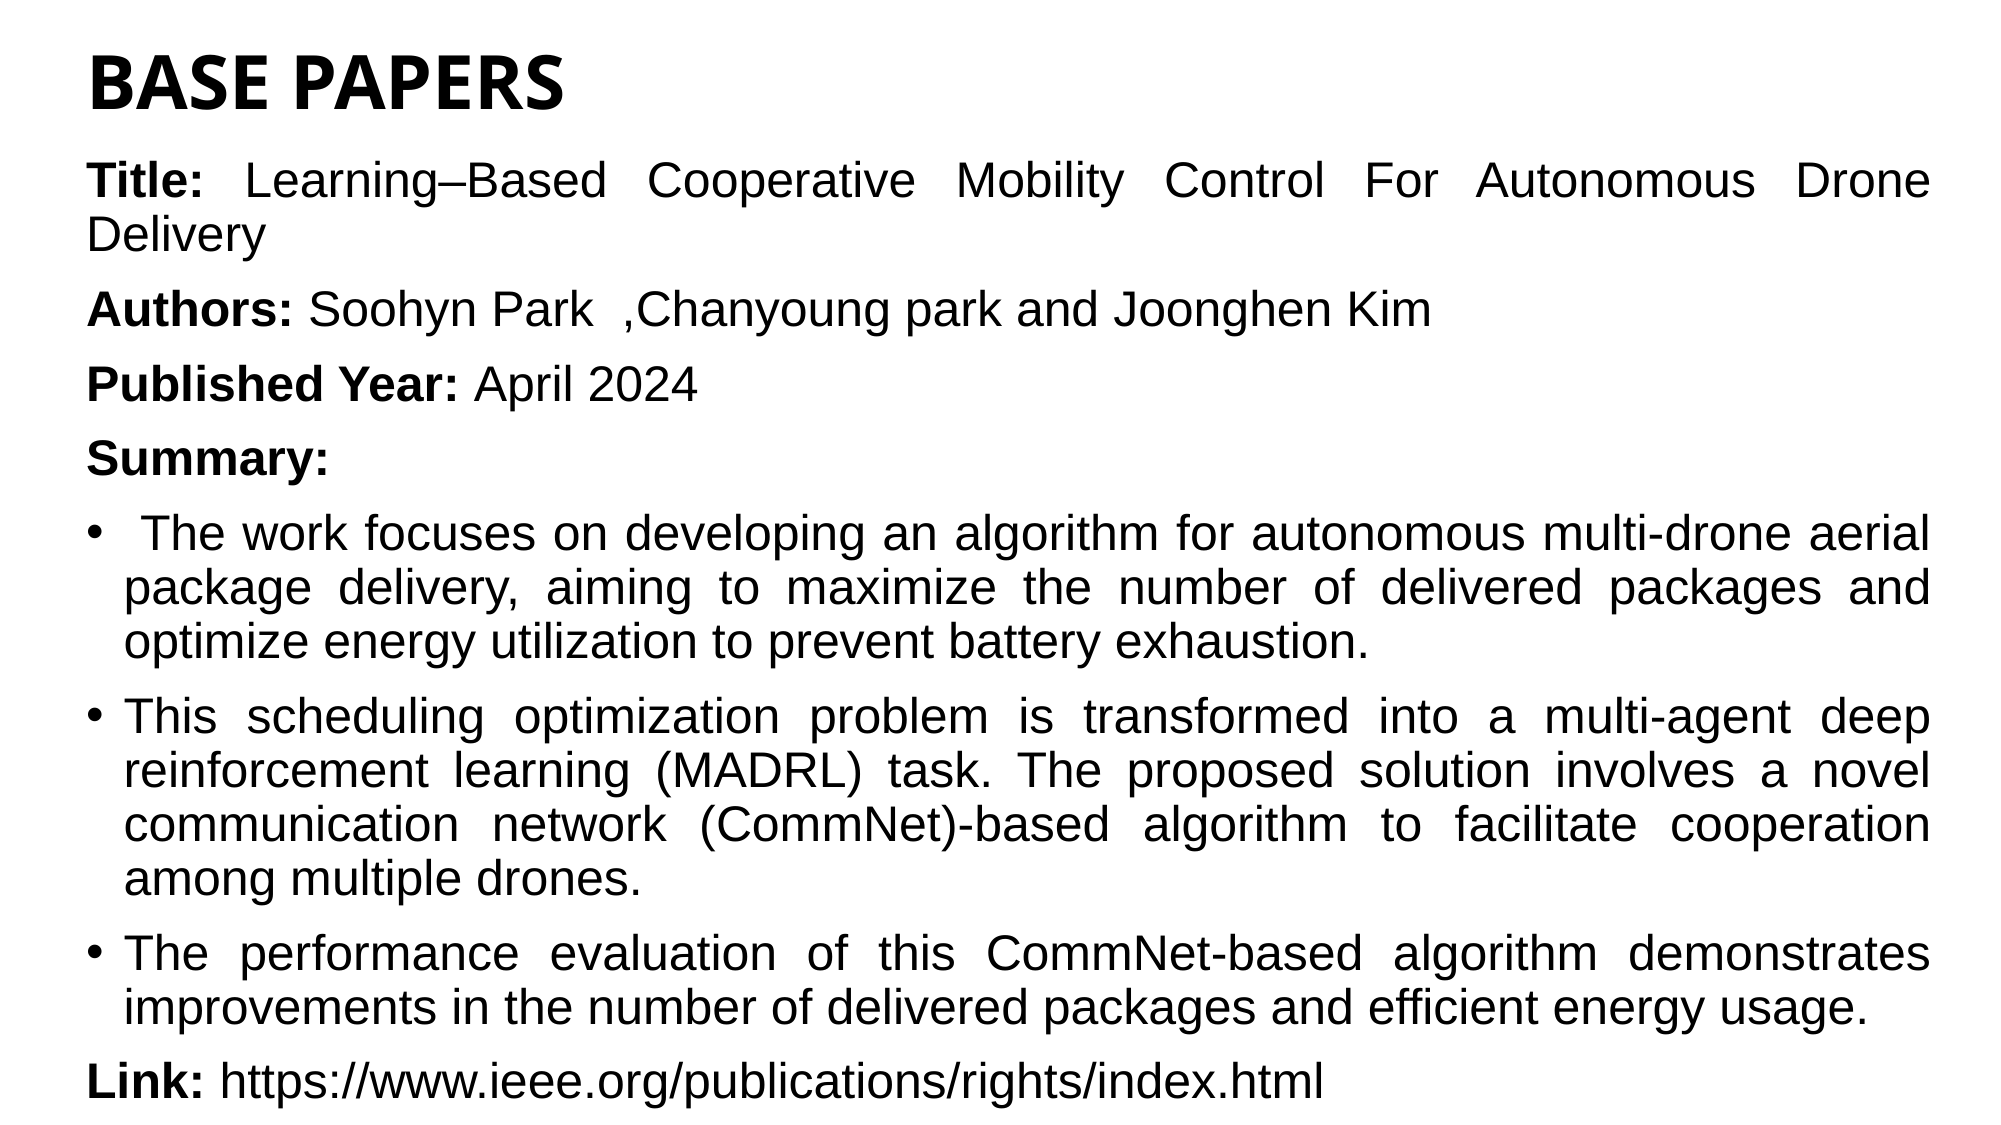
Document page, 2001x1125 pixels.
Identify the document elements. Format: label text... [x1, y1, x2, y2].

title BASE PAPERS [70, 24, 1911, 146]
list Title: Learning–Based Cooperative Mobility Control For Autonomous Drone Delivery Authors: Soohyn Park ,Chanyoung park and Joonghen Kim Published Year: April 2024 Summary: The work focuses on developing an algorithm for autonomous multi-drone aerial package delivery, aiming to maximize the number of delivered packages and optimize energy utilization to prevent battery exhaustion. This scheduling optimization problem is transformed into a multi-agent deep reinforcement learning (MADRL) task. The proposed solution involves a novel communication network (CommNet)-based algorithm to facilitate cooperation among multiple drones. The performance evaluation of this CommNet-based algorithm demonstrates improvements in the number of delivered packages and efficient energy usage. Link: https://www.ieee.org/publications/rights/index.html [70, 146, 1947, 1125]
